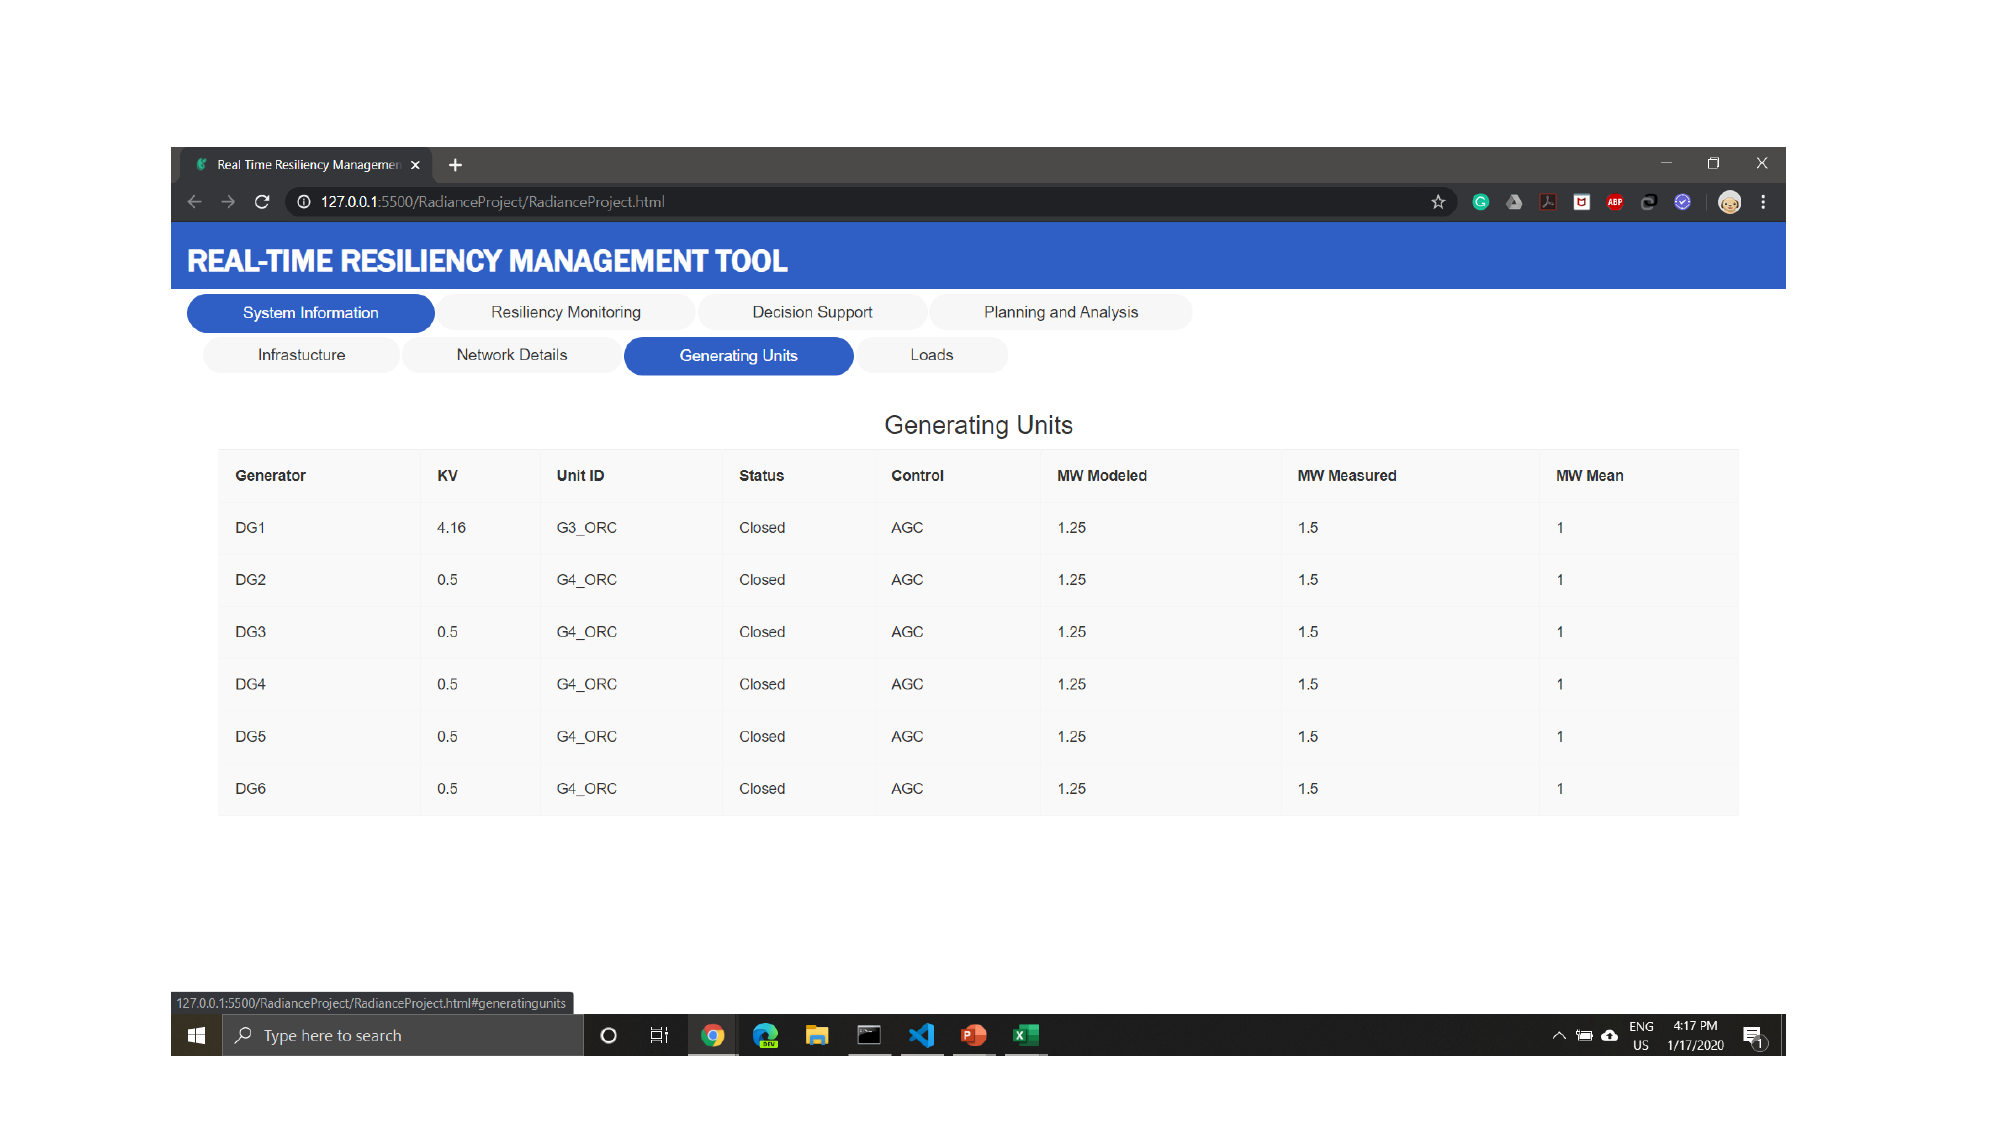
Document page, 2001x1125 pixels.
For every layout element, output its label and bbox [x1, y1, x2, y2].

list [171, 147, 1786, 1056]
